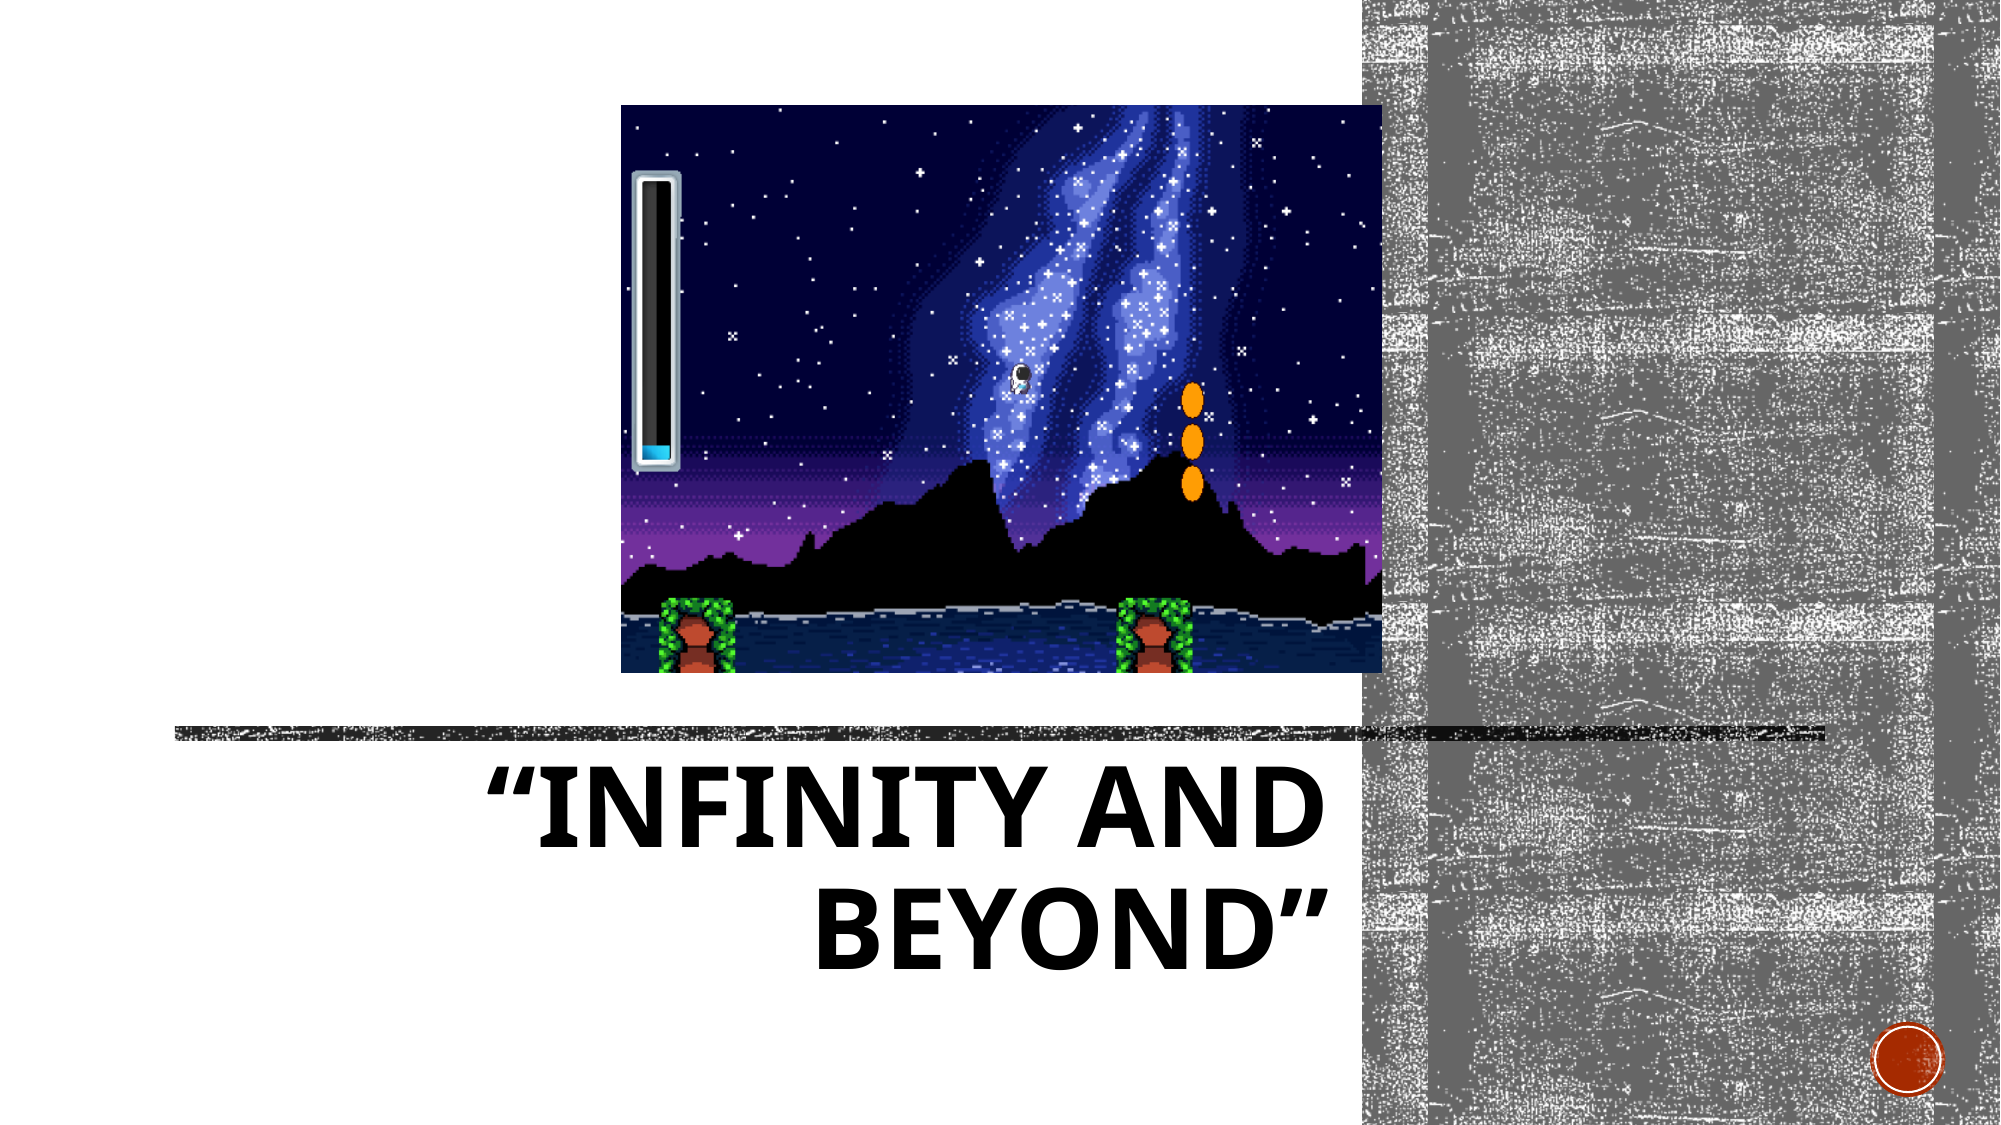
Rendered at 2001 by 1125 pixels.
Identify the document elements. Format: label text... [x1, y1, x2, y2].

picture [621, 105, 1382, 673]
text_box [174, 726, 1826, 741]
title “Infinity and beyond” [174, 741, 1346, 1005]
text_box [1872, 1024, 1943, 1095]
